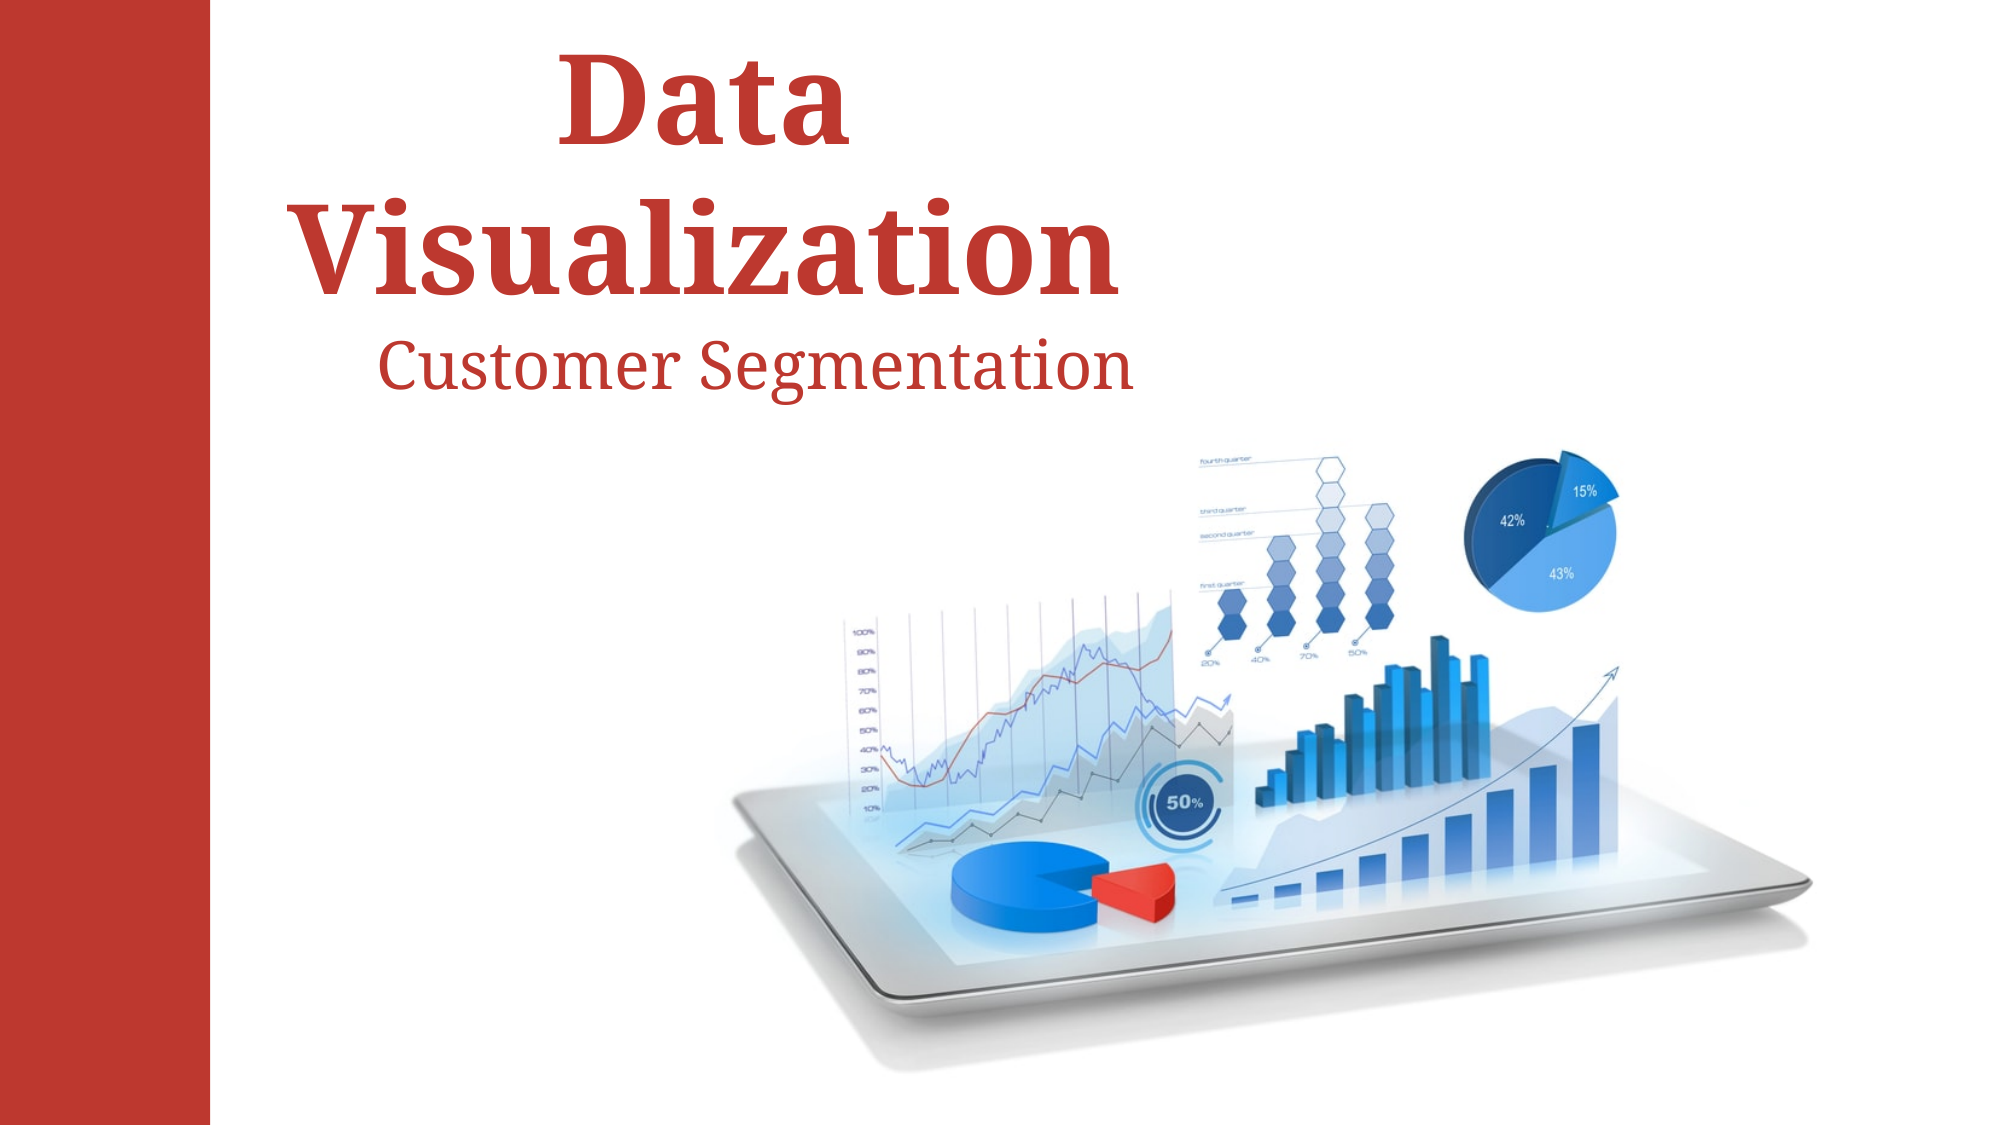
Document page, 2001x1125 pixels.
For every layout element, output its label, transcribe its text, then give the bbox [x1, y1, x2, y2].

text_box Data Visualization [260, 12, 1150, 328]
text_box Customer Segmentation [361, 315, 1228, 410]
picture [656, 381, 1865, 1125]
text_box [0, 0, 211, 1125]
